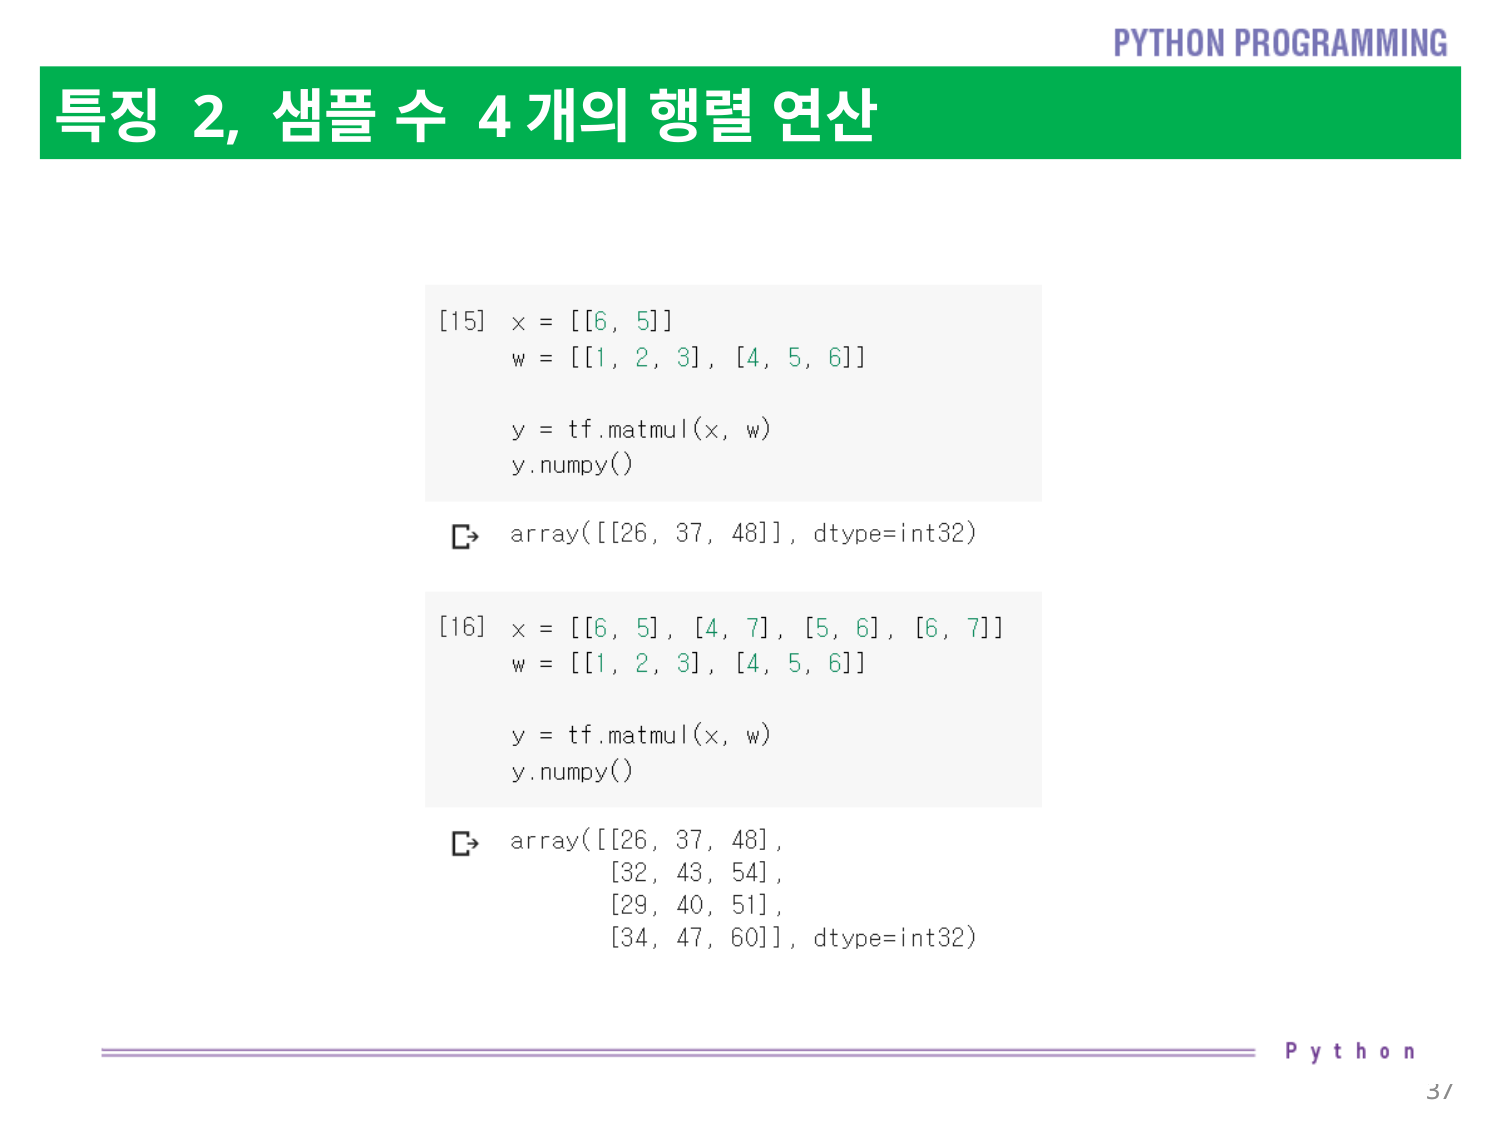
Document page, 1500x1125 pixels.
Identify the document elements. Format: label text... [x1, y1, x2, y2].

title 특징 2, 샘플 수 4개의 행렬 연산 [39, 76, 1444, 152]
picture [1106, 13, 1462, 66]
picture [18, 1020, 1483, 1084]
picture [414, 270, 1042, 975]
slide_number 37 [1119, 1071, 1470, 1112]
